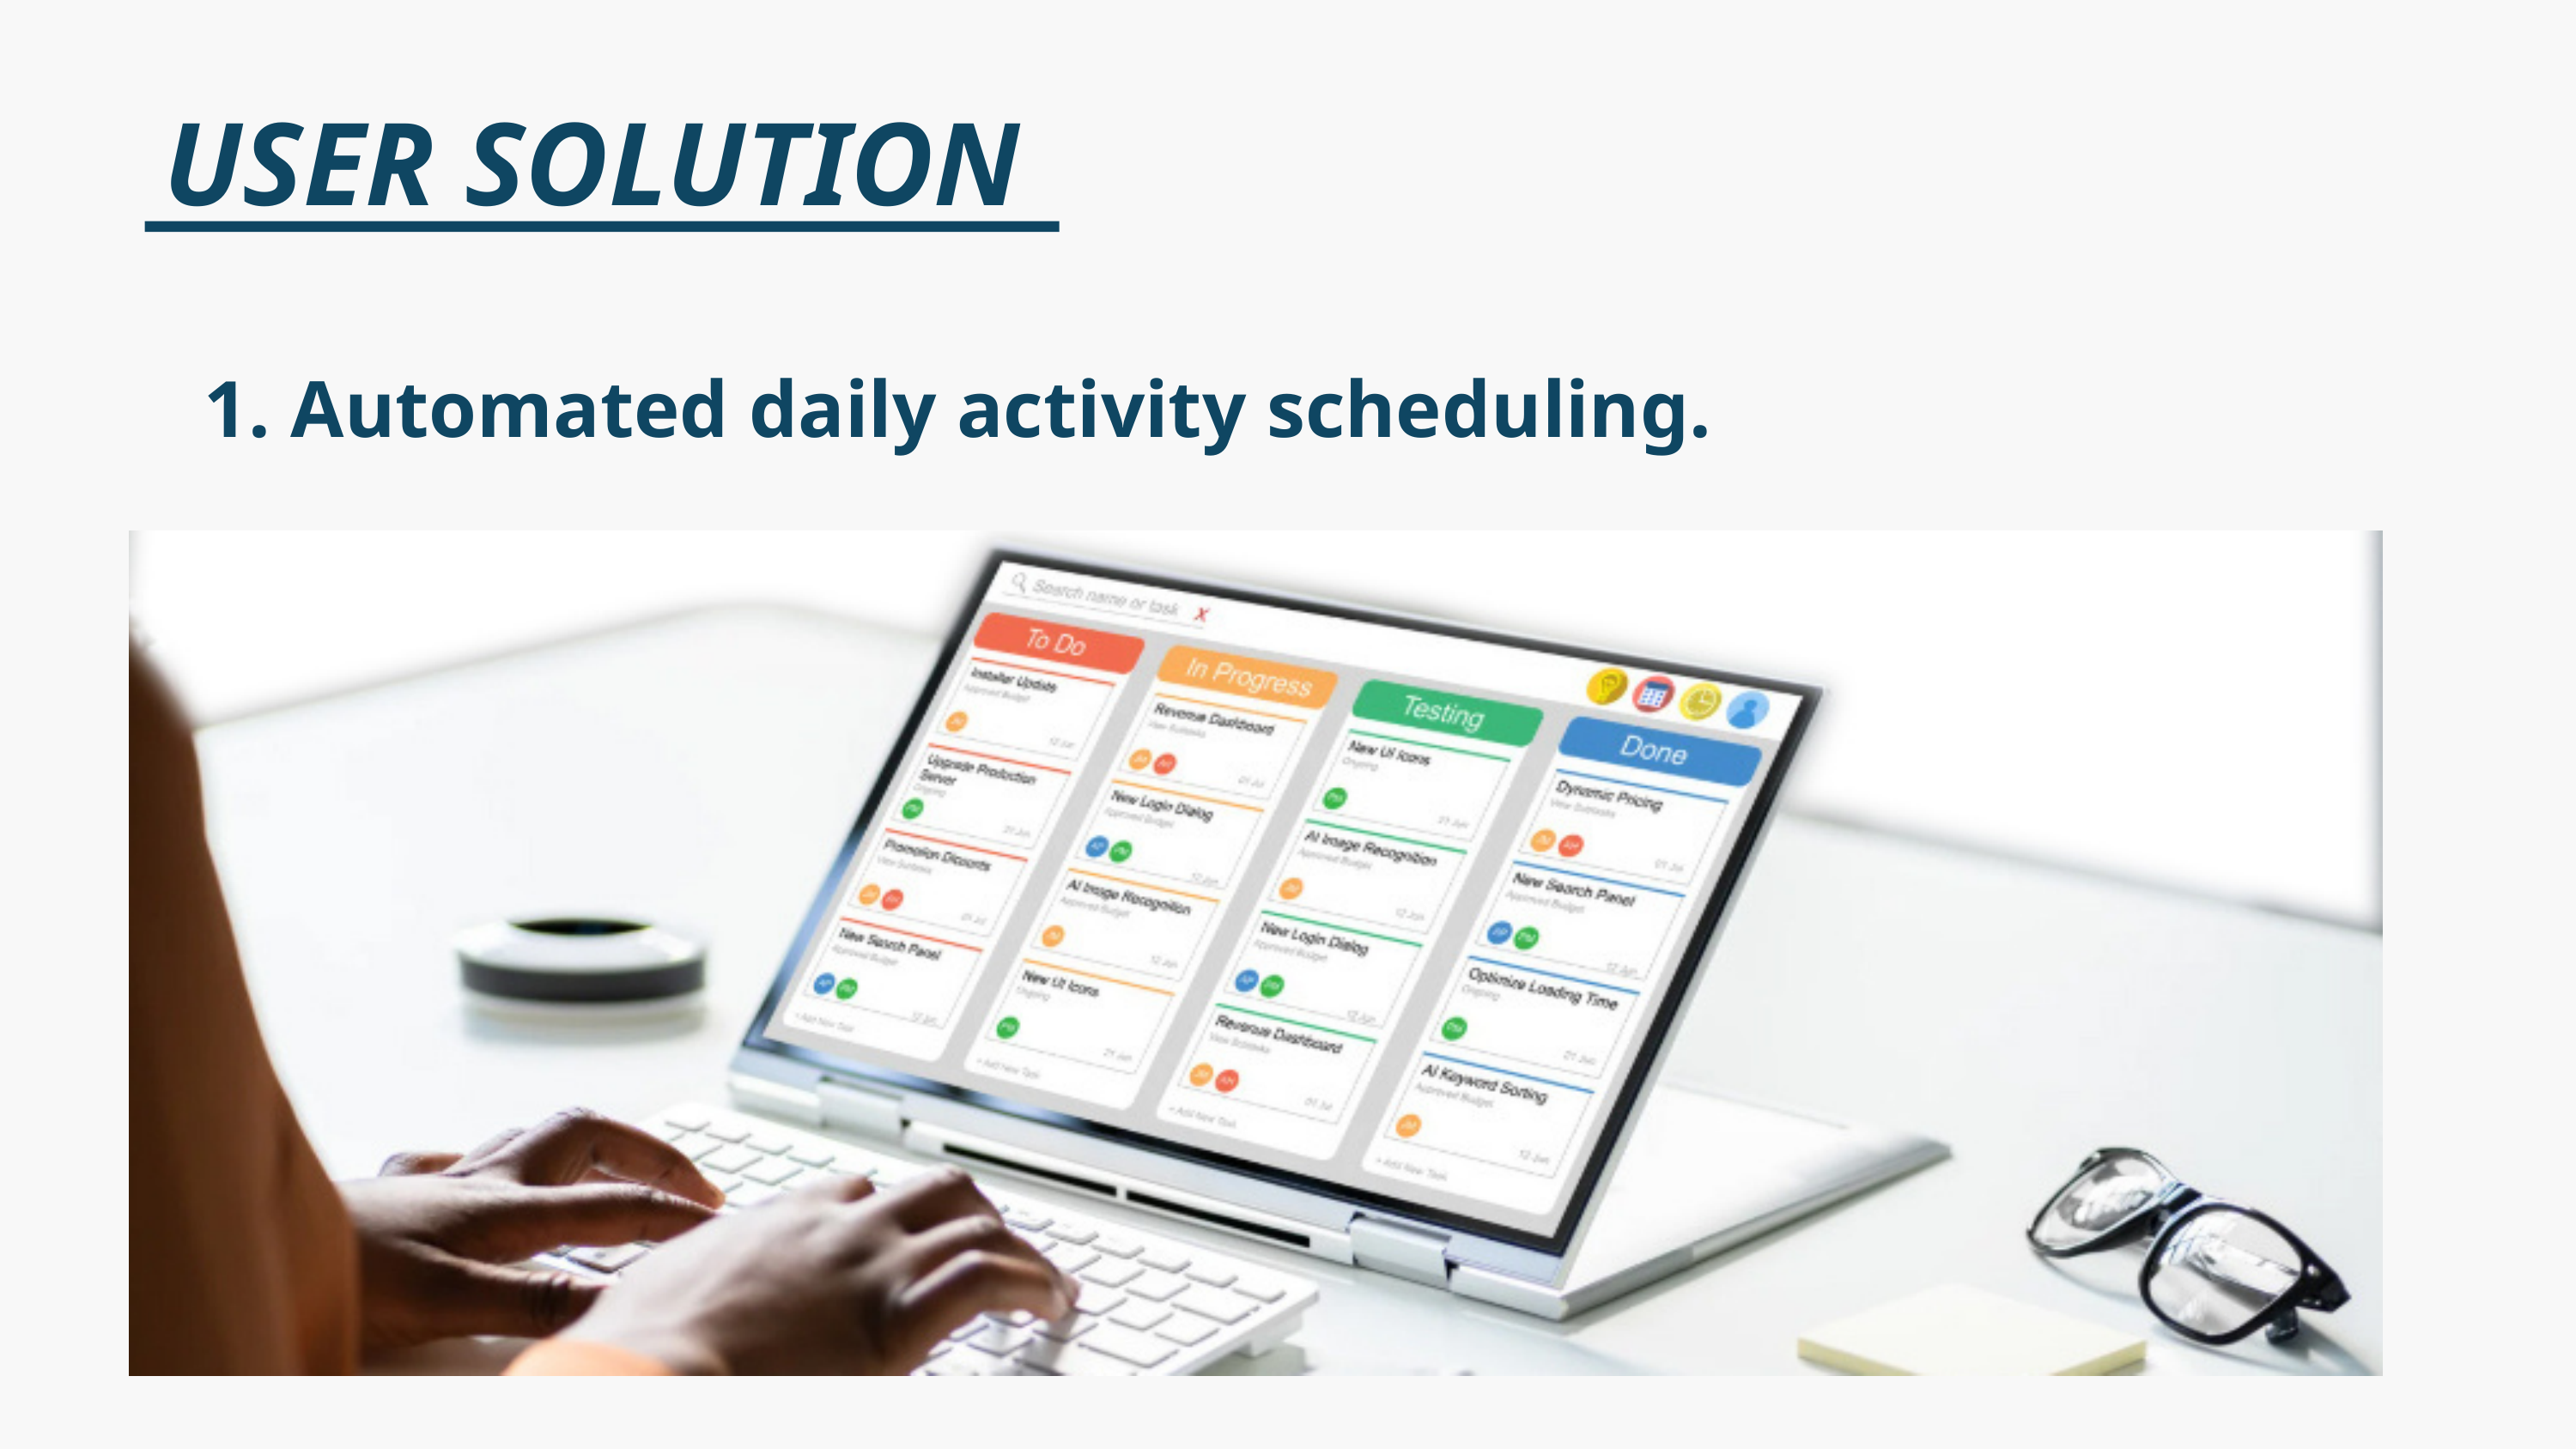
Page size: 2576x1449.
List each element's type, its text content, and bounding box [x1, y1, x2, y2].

text_box USER SOLUTION [163, 68, 1499, 229]
text_box [128, 530, 2383, 1376]
text_box 1. Automated daily activity scheduling. [143, 321, 2237, 453]
